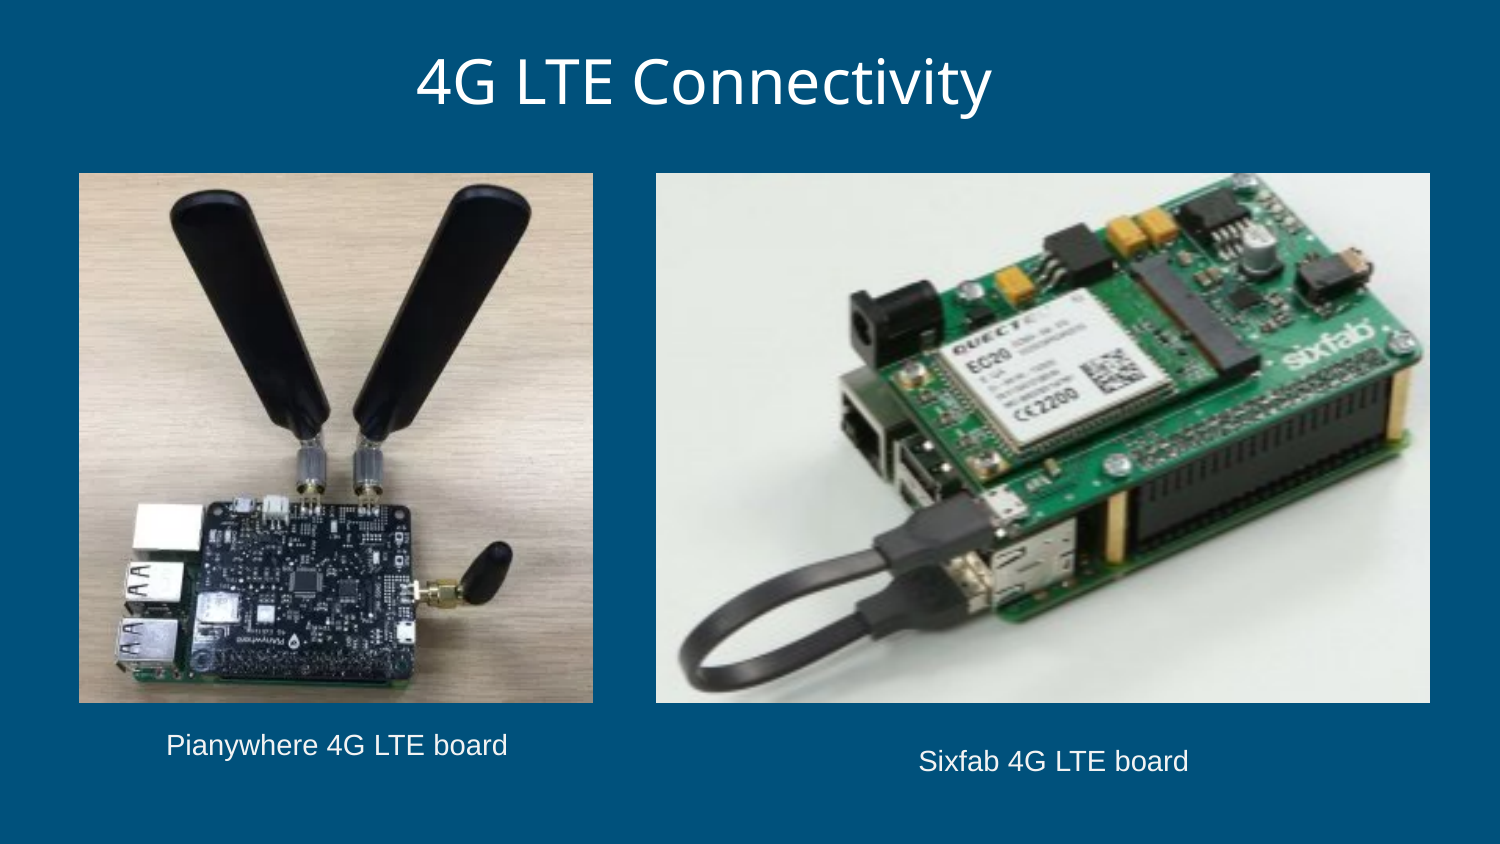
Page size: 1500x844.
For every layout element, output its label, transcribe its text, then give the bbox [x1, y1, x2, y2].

text_box Pianywhere 4G LTE board [151, 711, 536, 798]
picture [657, 174, 1429, 702]
text_box Sixfab 4G LTE board [903, 727, 1229, 814]
title 4G LTE Connectivity [401, 19, 1099, 133]
picture [80, 174, 592, 702]
